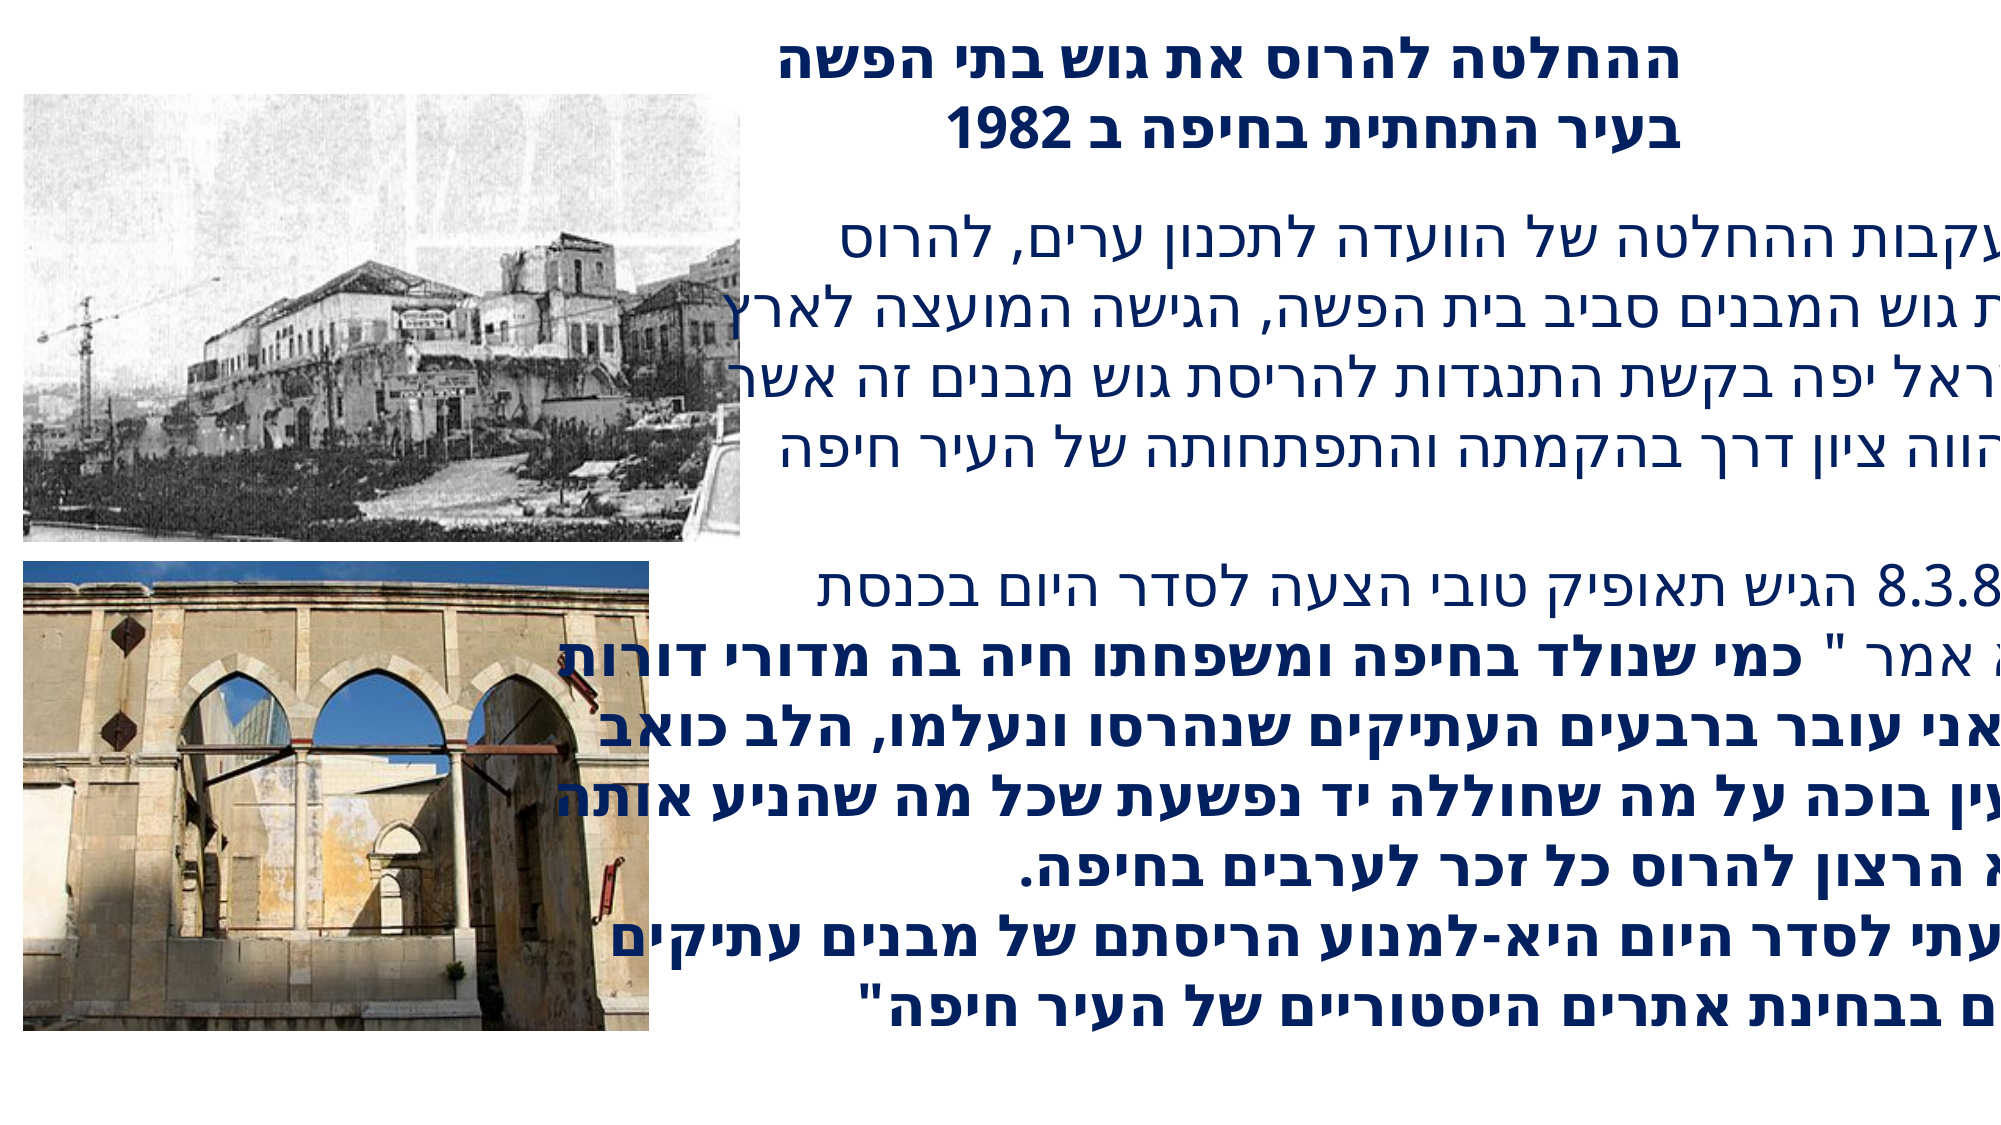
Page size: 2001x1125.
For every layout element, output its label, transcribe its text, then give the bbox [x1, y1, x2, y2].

picture [23, 94, 740, 542]
picture [23, 561, 649, 1031]
text_box בעקבות ההחלטה של הוועדה לתכנון ערים, להרוס את גוש המבנים סביב בית הפשה, הגישה המועצה לארץ ישראל יפה בקשת התנגדות להריסת גוש מבנים זה אשר מהווה ציון דרך בהקמתה והתפתחותה של העיר חיפה [740, 191, 2000, 487]
text_box ב 8.3.82 הגיש תאופיק טובי הצעה לסדר היום בכנסת הוא אמר " כמי שנולד בחיפה ומשפחתו חיה בה מדורי דורות כשאני עובר ברבעים העתיקים שנהרסו ונעלמו, הלב כואב והעין בוכה על מה שחוללה יד נפשעת שכל מה שהניע אותה הוא הרצון להרוס כל זכר לערבים בחיפה. הצעתי לסדר היום היא-למנוע הריסתם של מבנים עתיקים שהם בבחינת אתרים היסטוריים של העיר חיפה" [538, 541, 2000, 1046]
text_box ההחלטה להרוס את גוש בתי הפשה בעיר התחתית בחיפה ב 1982 [745, 13, 1699, 168]
